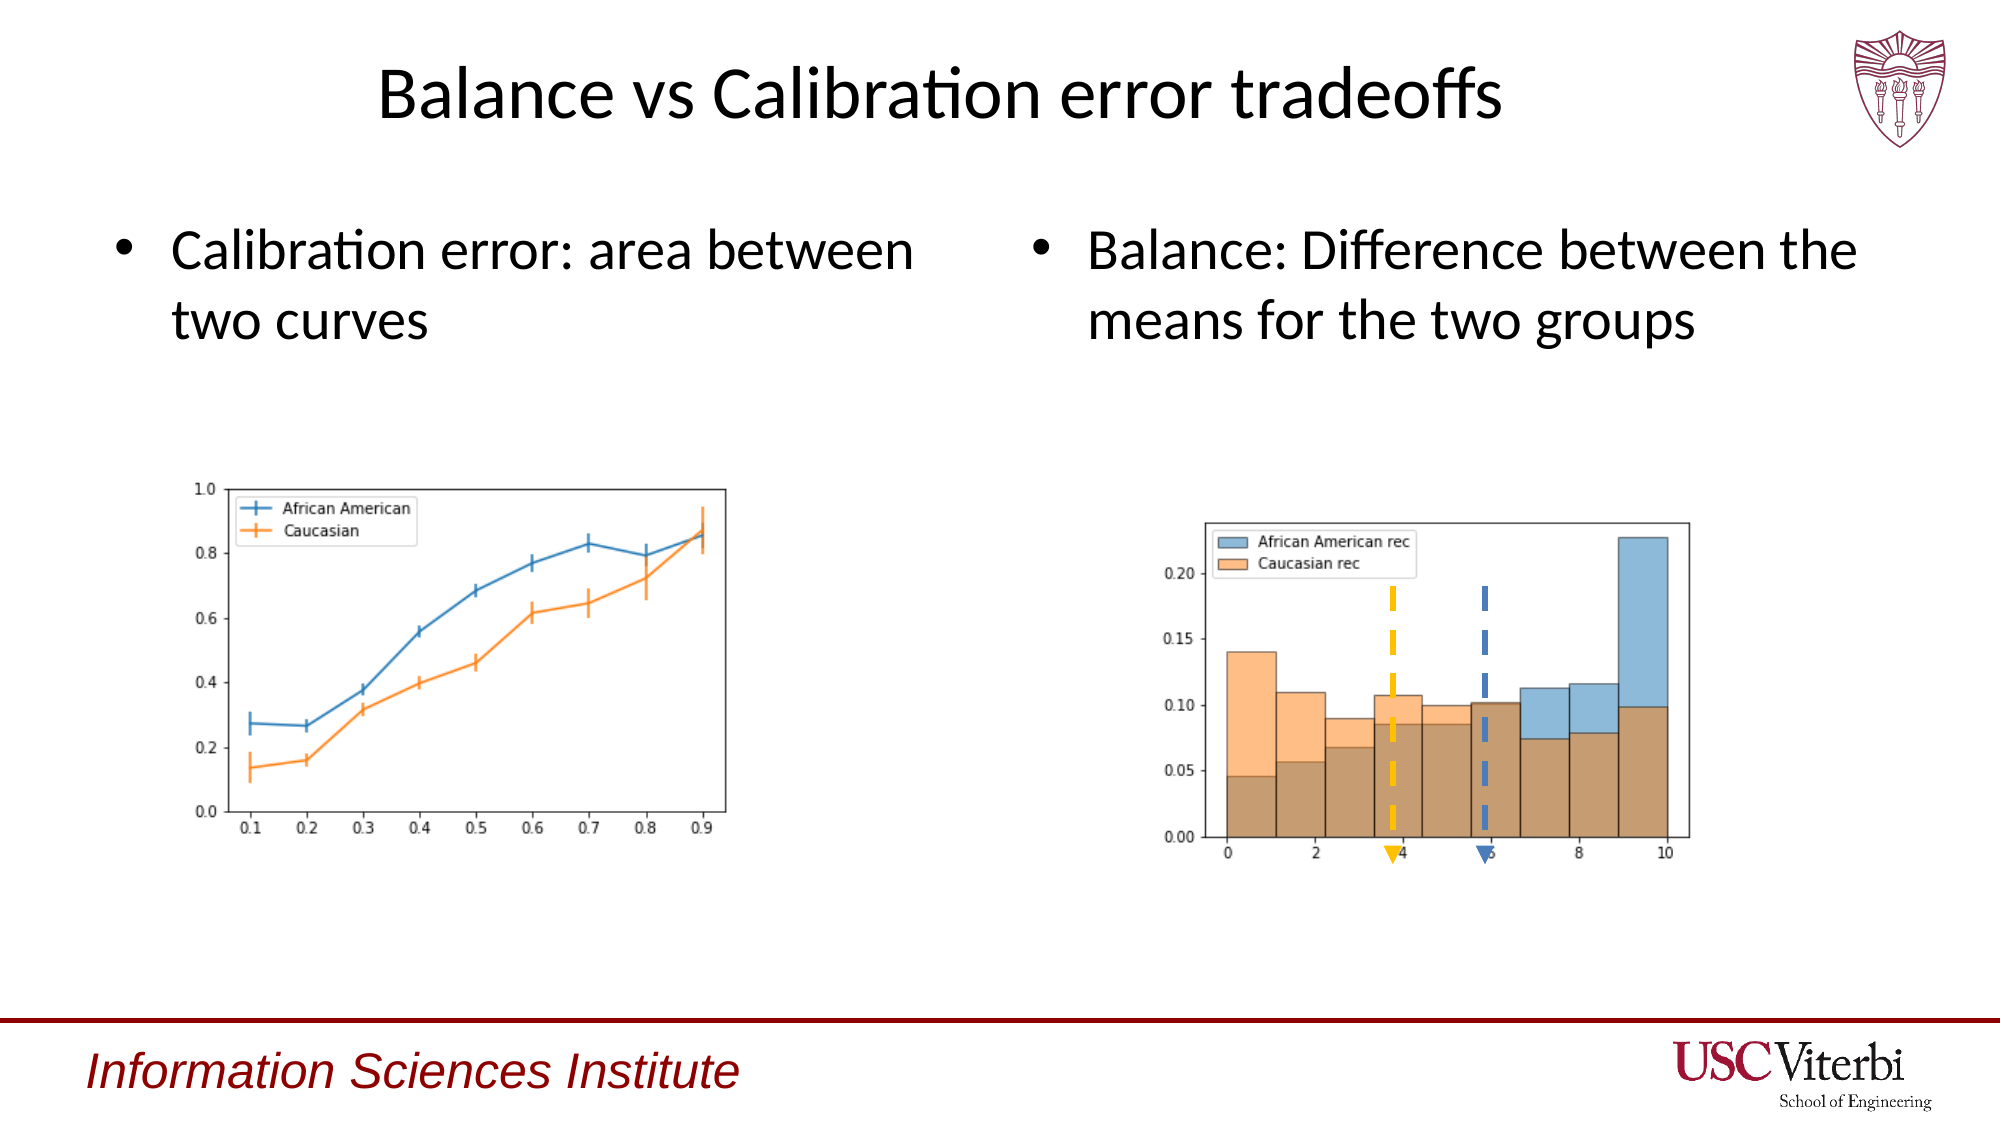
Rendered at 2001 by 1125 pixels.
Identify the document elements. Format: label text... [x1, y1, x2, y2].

title Balance vs Calibration error tradeoffs [99, 35, 1783, 141]
picture [1127, 472, 1752, 889]
list Calibration error: area between two curves [99, 203, 984, 1005]
picture [1824, 13, 1975, 164]
picture [1641, 1027, 1964, 1118]
picture [148, 437, 789, 865]
list Balance: Difference between the means for the two groups [1016, 203, 1900, 1005]
